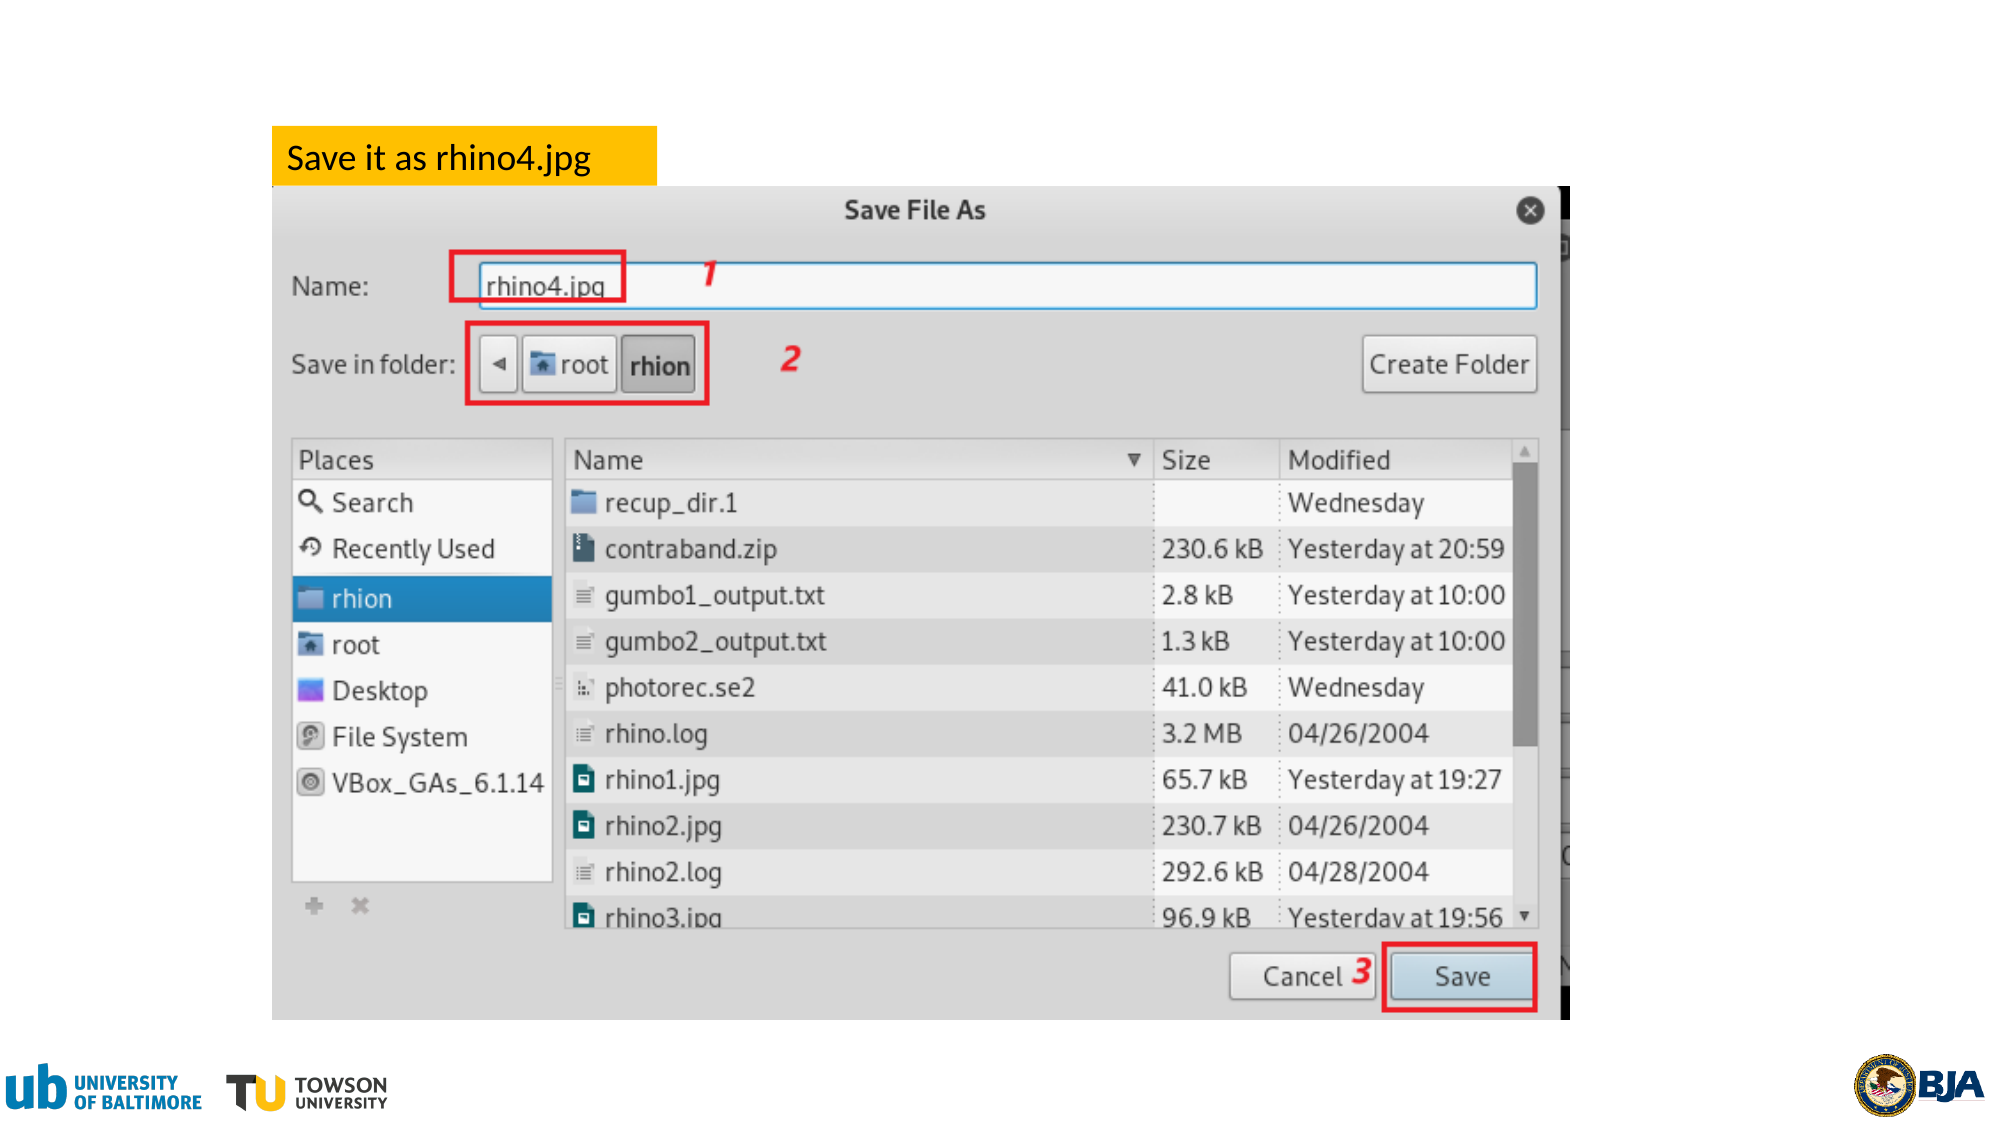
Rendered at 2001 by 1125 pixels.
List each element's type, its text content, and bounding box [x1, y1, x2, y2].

picture [272, 186, 1570, 1020]
text_box Save it as rhino4.jpg [272, 125, 658, 186]
picture [1854, 1054, 1986, 1117]
picture [0, 1031, 407, 1125]
